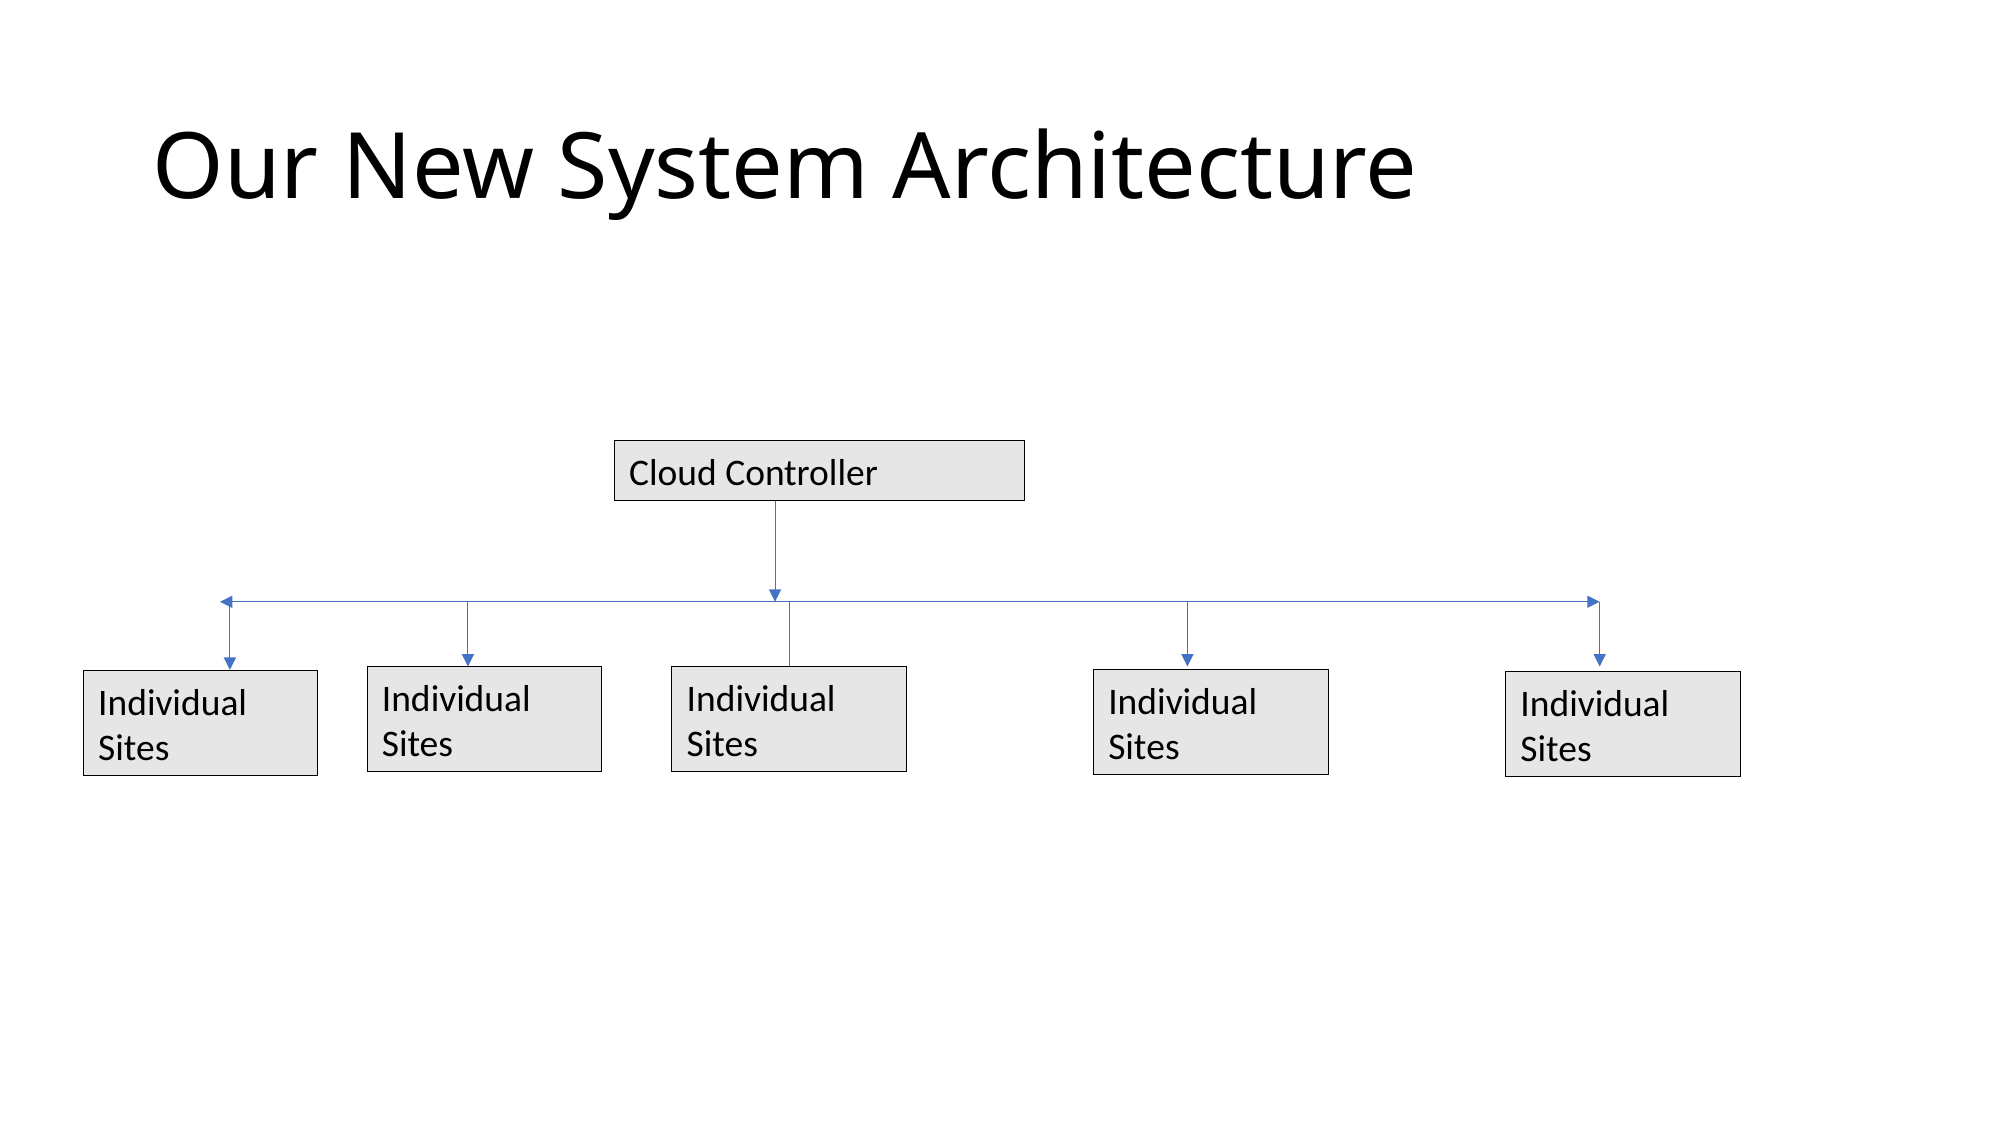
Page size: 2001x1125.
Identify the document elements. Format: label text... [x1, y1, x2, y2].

text_box Individual Sites [367, 666, 602, 772]
text_box Individual Sites [83, 670, 318, 776]
title Our New System Architecture [137, 59, 1863, 278]
text_box Individual Sites [671, 666, 907, 772]
text_box Cloud Controller [614, 440, 1025, 501]
text_box Individual Sites [1093, 669, 1329, 775]
text_box Individual Sites [1505, 671, 1741, 777]
